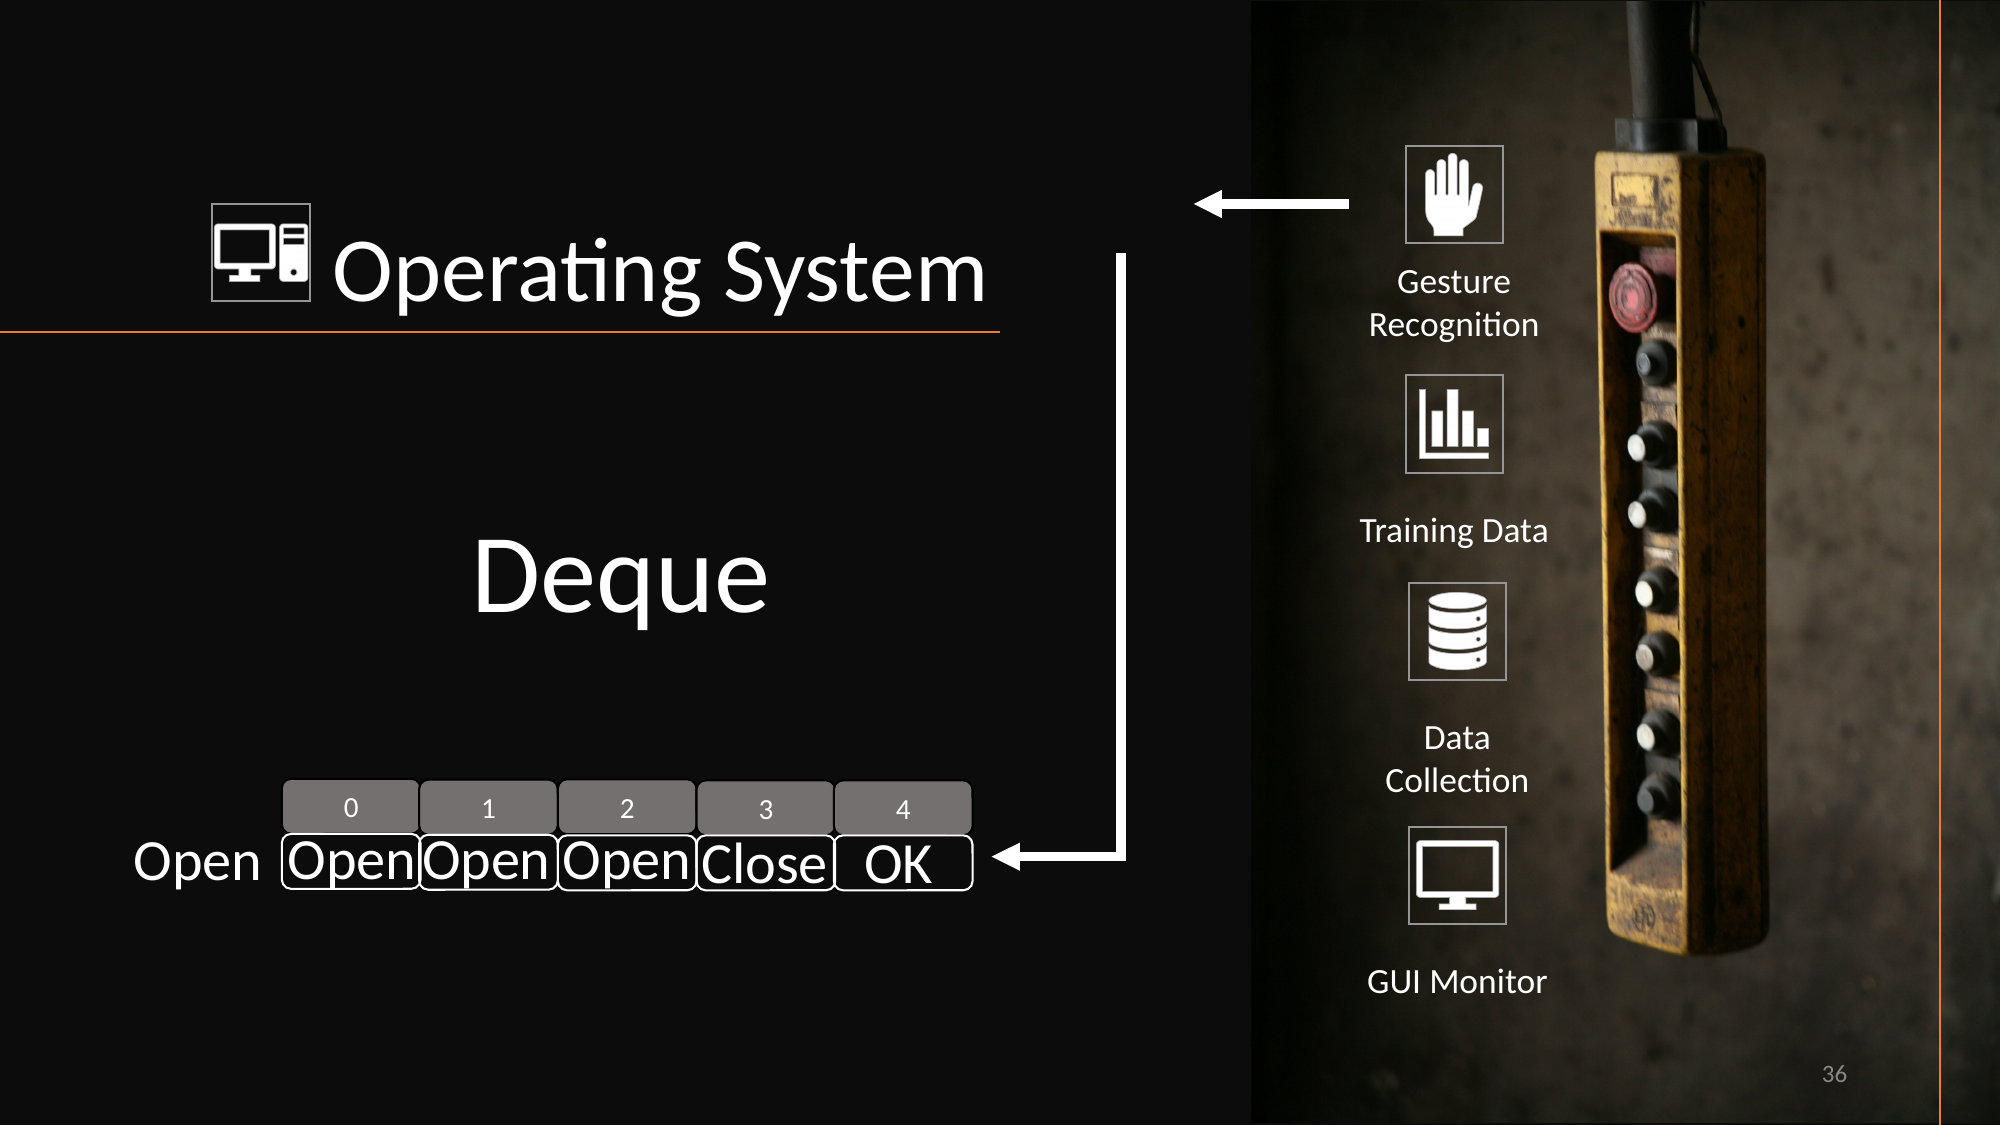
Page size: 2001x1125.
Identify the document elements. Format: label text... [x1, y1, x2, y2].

text_box Open [532, 821, 722, 893]
text_box Deque [432, 499, 809, 647]
text_box [0, 0, 1252, 1125]
text_box Close [686, 825, 843, 898]
text_box [212, 203, 310, 302]
text_box 0 [281, 778, 420, 820]
text_box Open [257, 820, 447, 893]
text_box OK [820, 824, 977, 897]
text_box 3 [696, 780, 834, 825]
text_box Open [103, 822, 292, 894]
text_box 2 [557, 779, 697, 821]
text_box 4 [833, 780, 973, 824]
picture [1251, 1, 1940, 1124]
text_box Open [391, 821, 532, 893]
picture [1941, 1, 2000, 1124]
text_box 1 [419, 779, 558, 821]
text_box Operating System [267, 209, 1055, 296]
